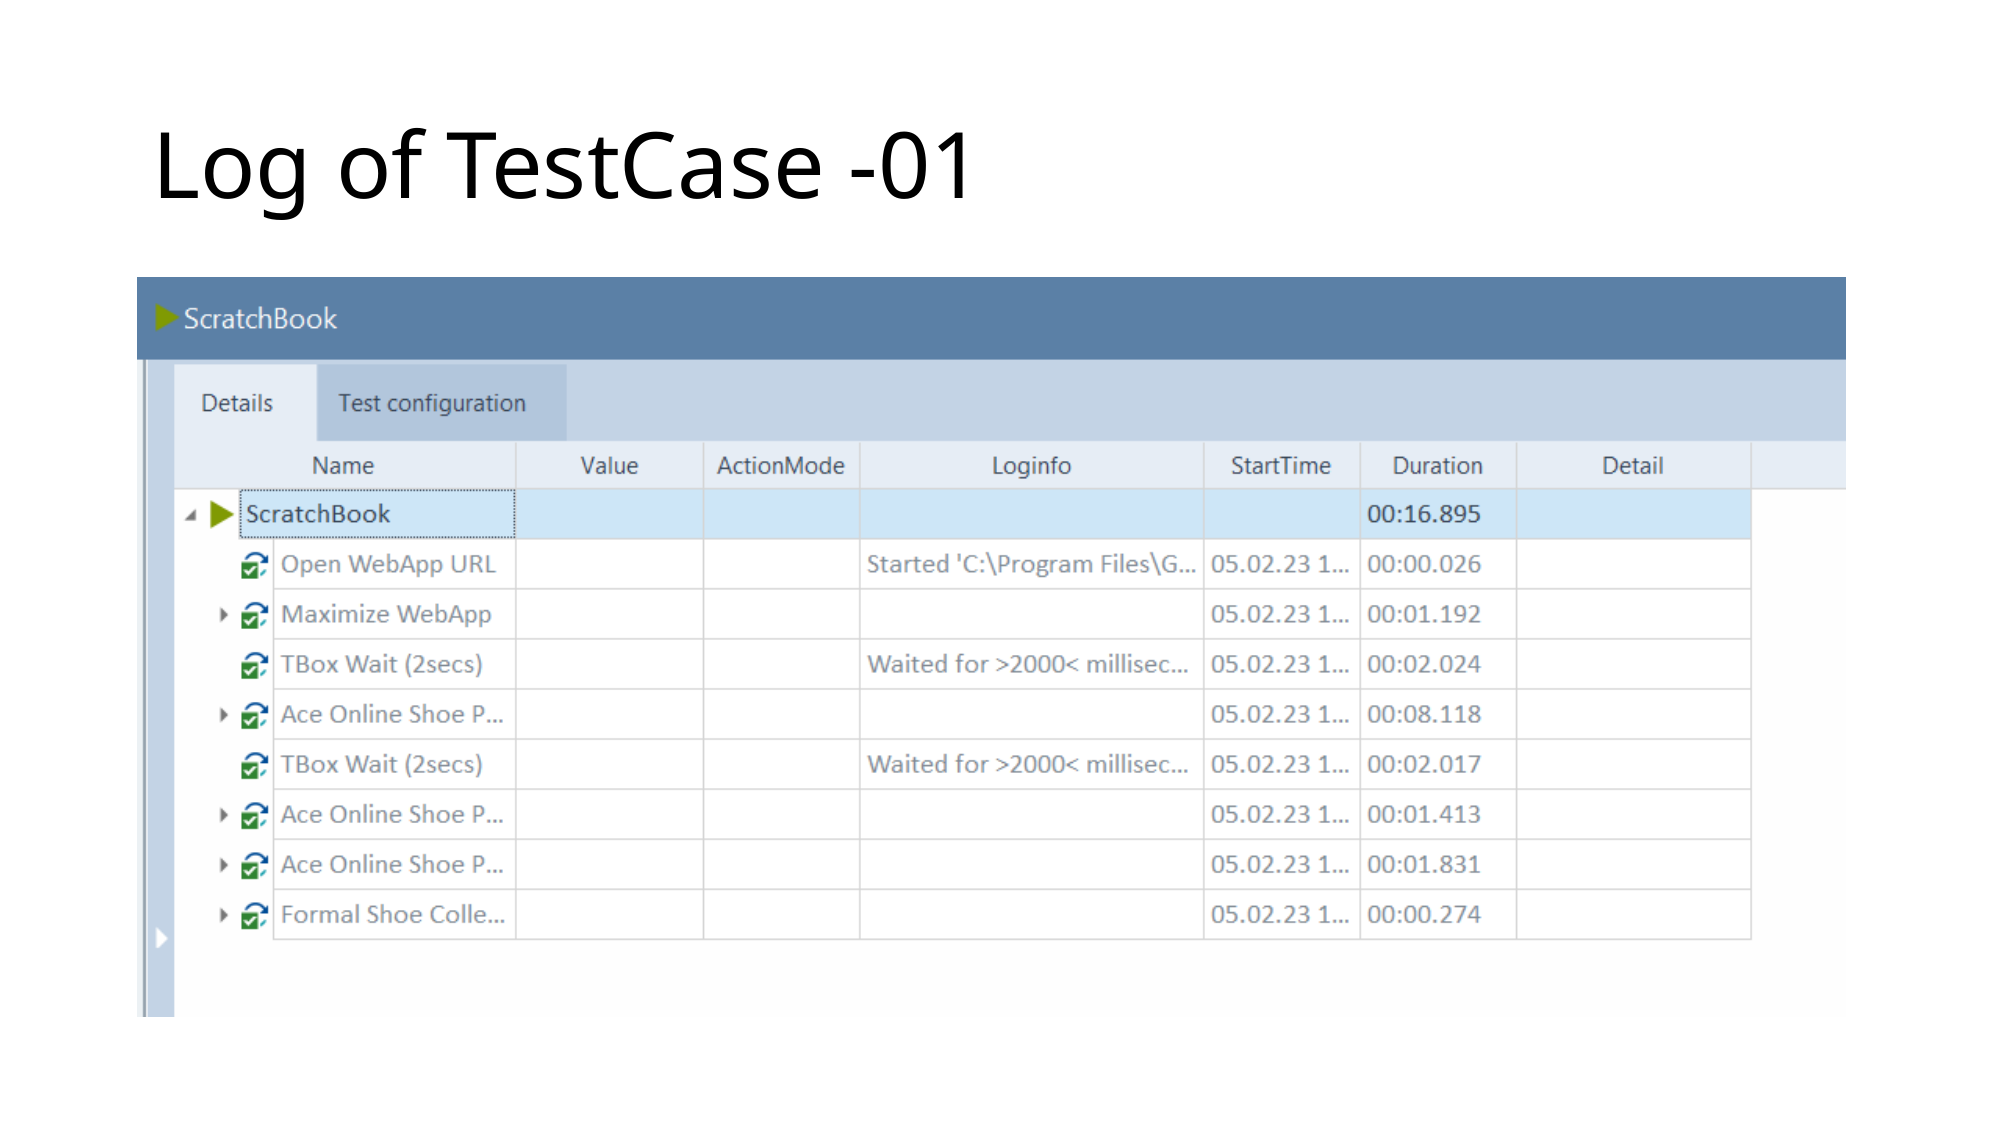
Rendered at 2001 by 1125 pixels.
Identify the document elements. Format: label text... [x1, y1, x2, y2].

title Log of TestCase -01 [137, 59, 1960, 278]
picture [137, 277, 1846, 1017]
